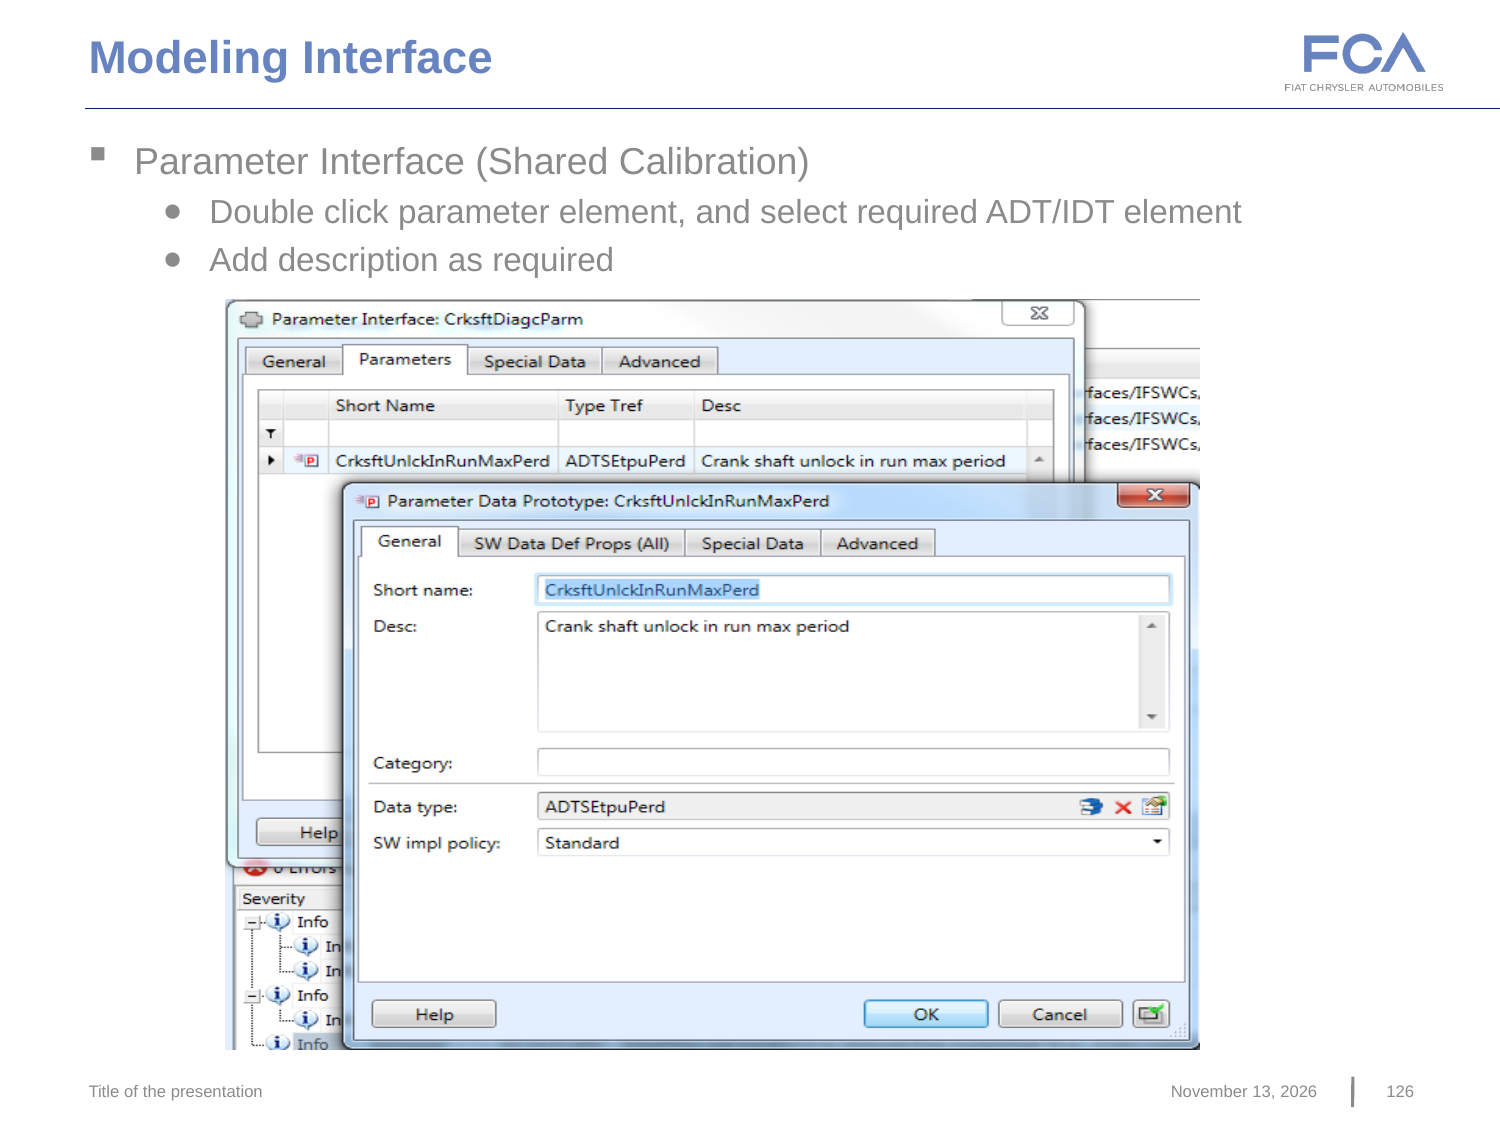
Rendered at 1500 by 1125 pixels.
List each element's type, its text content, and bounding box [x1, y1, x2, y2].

picture [224, 299, 1201, 1051]
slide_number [1084, 1080, 1318, 1115]
picture [1285, 32, 1443, 91]
slide_number 126 [1386, 1080, 1439, 1114]
list Parameter Interface (Shared Calibration) Double click parameter element, and select required ADT/IDT element Add description as required [87, 137, 1408, 1002]
footer Title of the presentation [88, 1080, 709, 1120]
list Modeling Interface [88, 33, 1082, 87]
